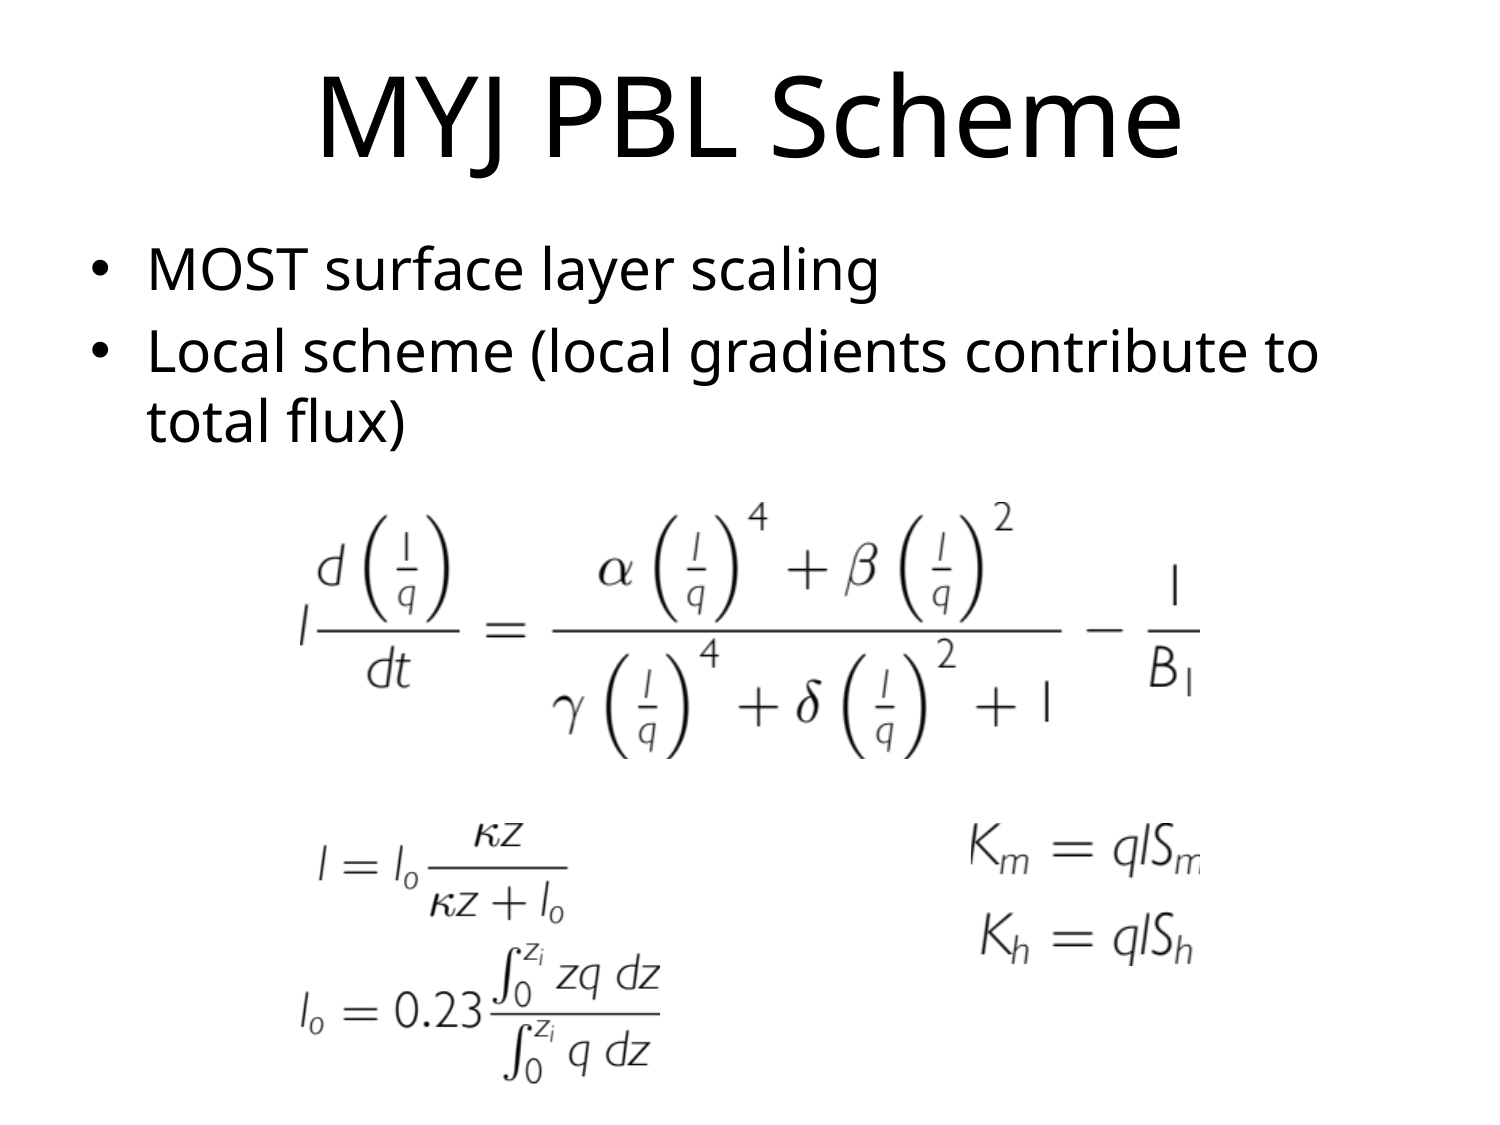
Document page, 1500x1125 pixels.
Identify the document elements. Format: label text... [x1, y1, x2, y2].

picture [299, 502, 1201, 760]
picture [970, 823, 1201, 966]
picture [299, 823, 661, 1084]
title MYJ PBL Scheme [0, 0, 1500, 225]
list MOST surface layer scaling Local scheme (local gradients contribute to total flux) [75, 224, 1425, 1084]
